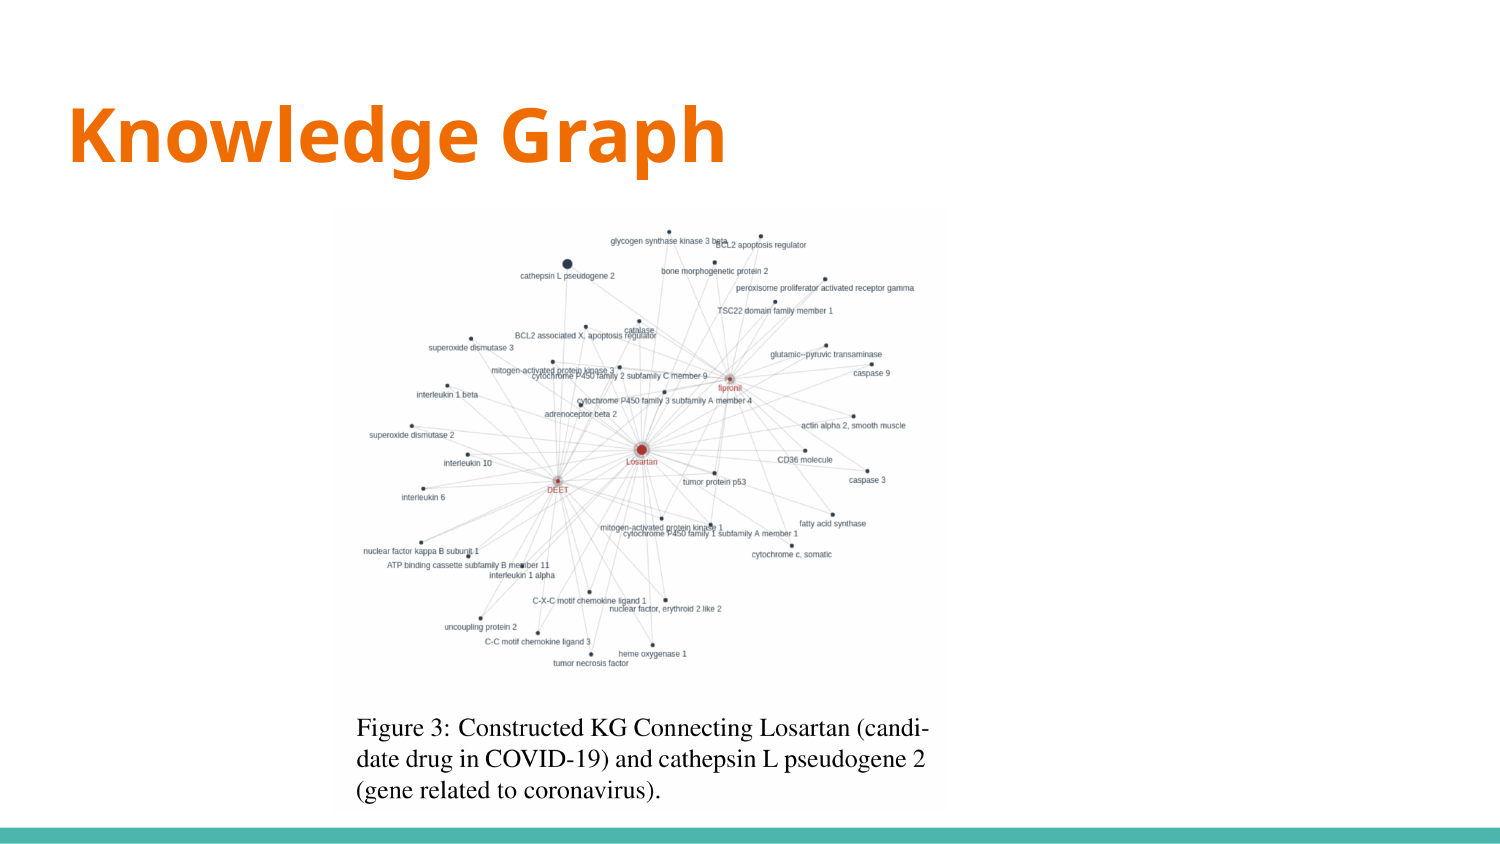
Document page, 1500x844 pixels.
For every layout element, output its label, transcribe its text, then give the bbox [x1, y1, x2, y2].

picture [331, 207, 947, 814]
title Knowledge Graph [51, 72, 1449, 189]
